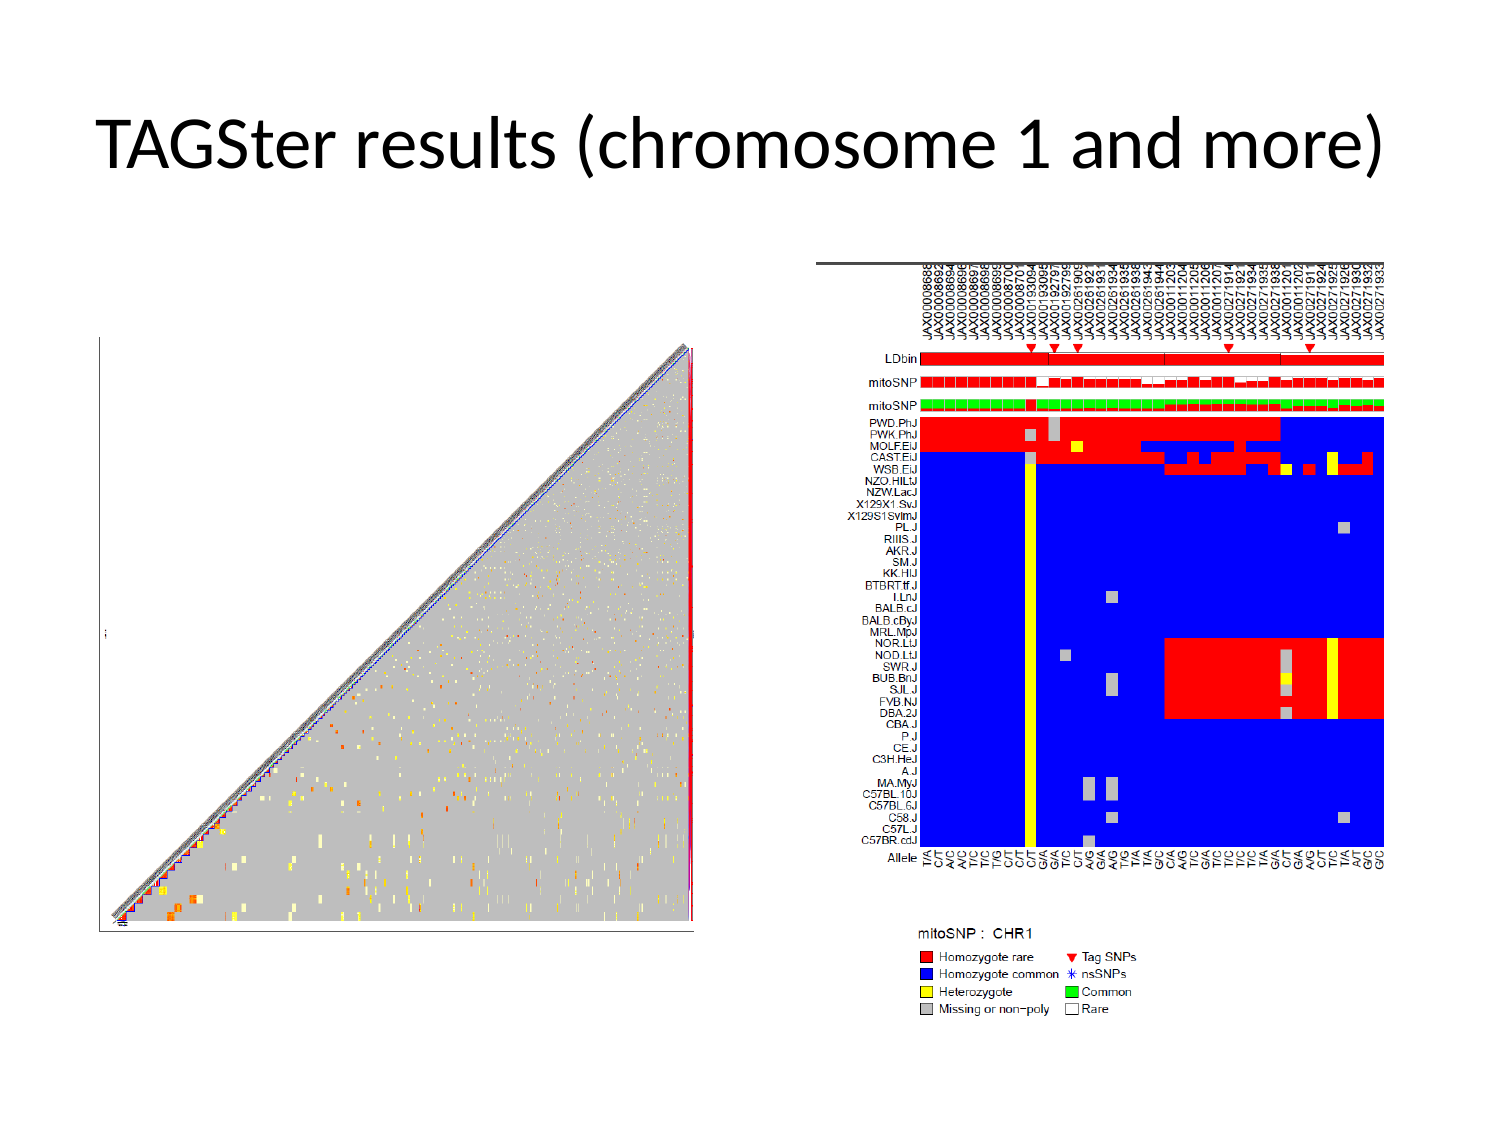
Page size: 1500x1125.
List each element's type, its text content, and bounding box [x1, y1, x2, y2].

picture [815, 262, 1385, 1026]
picture [99, 337, 694, 932]
title TAGSter results (chromosome 1 and more) [75, 45, 1425, 233]
